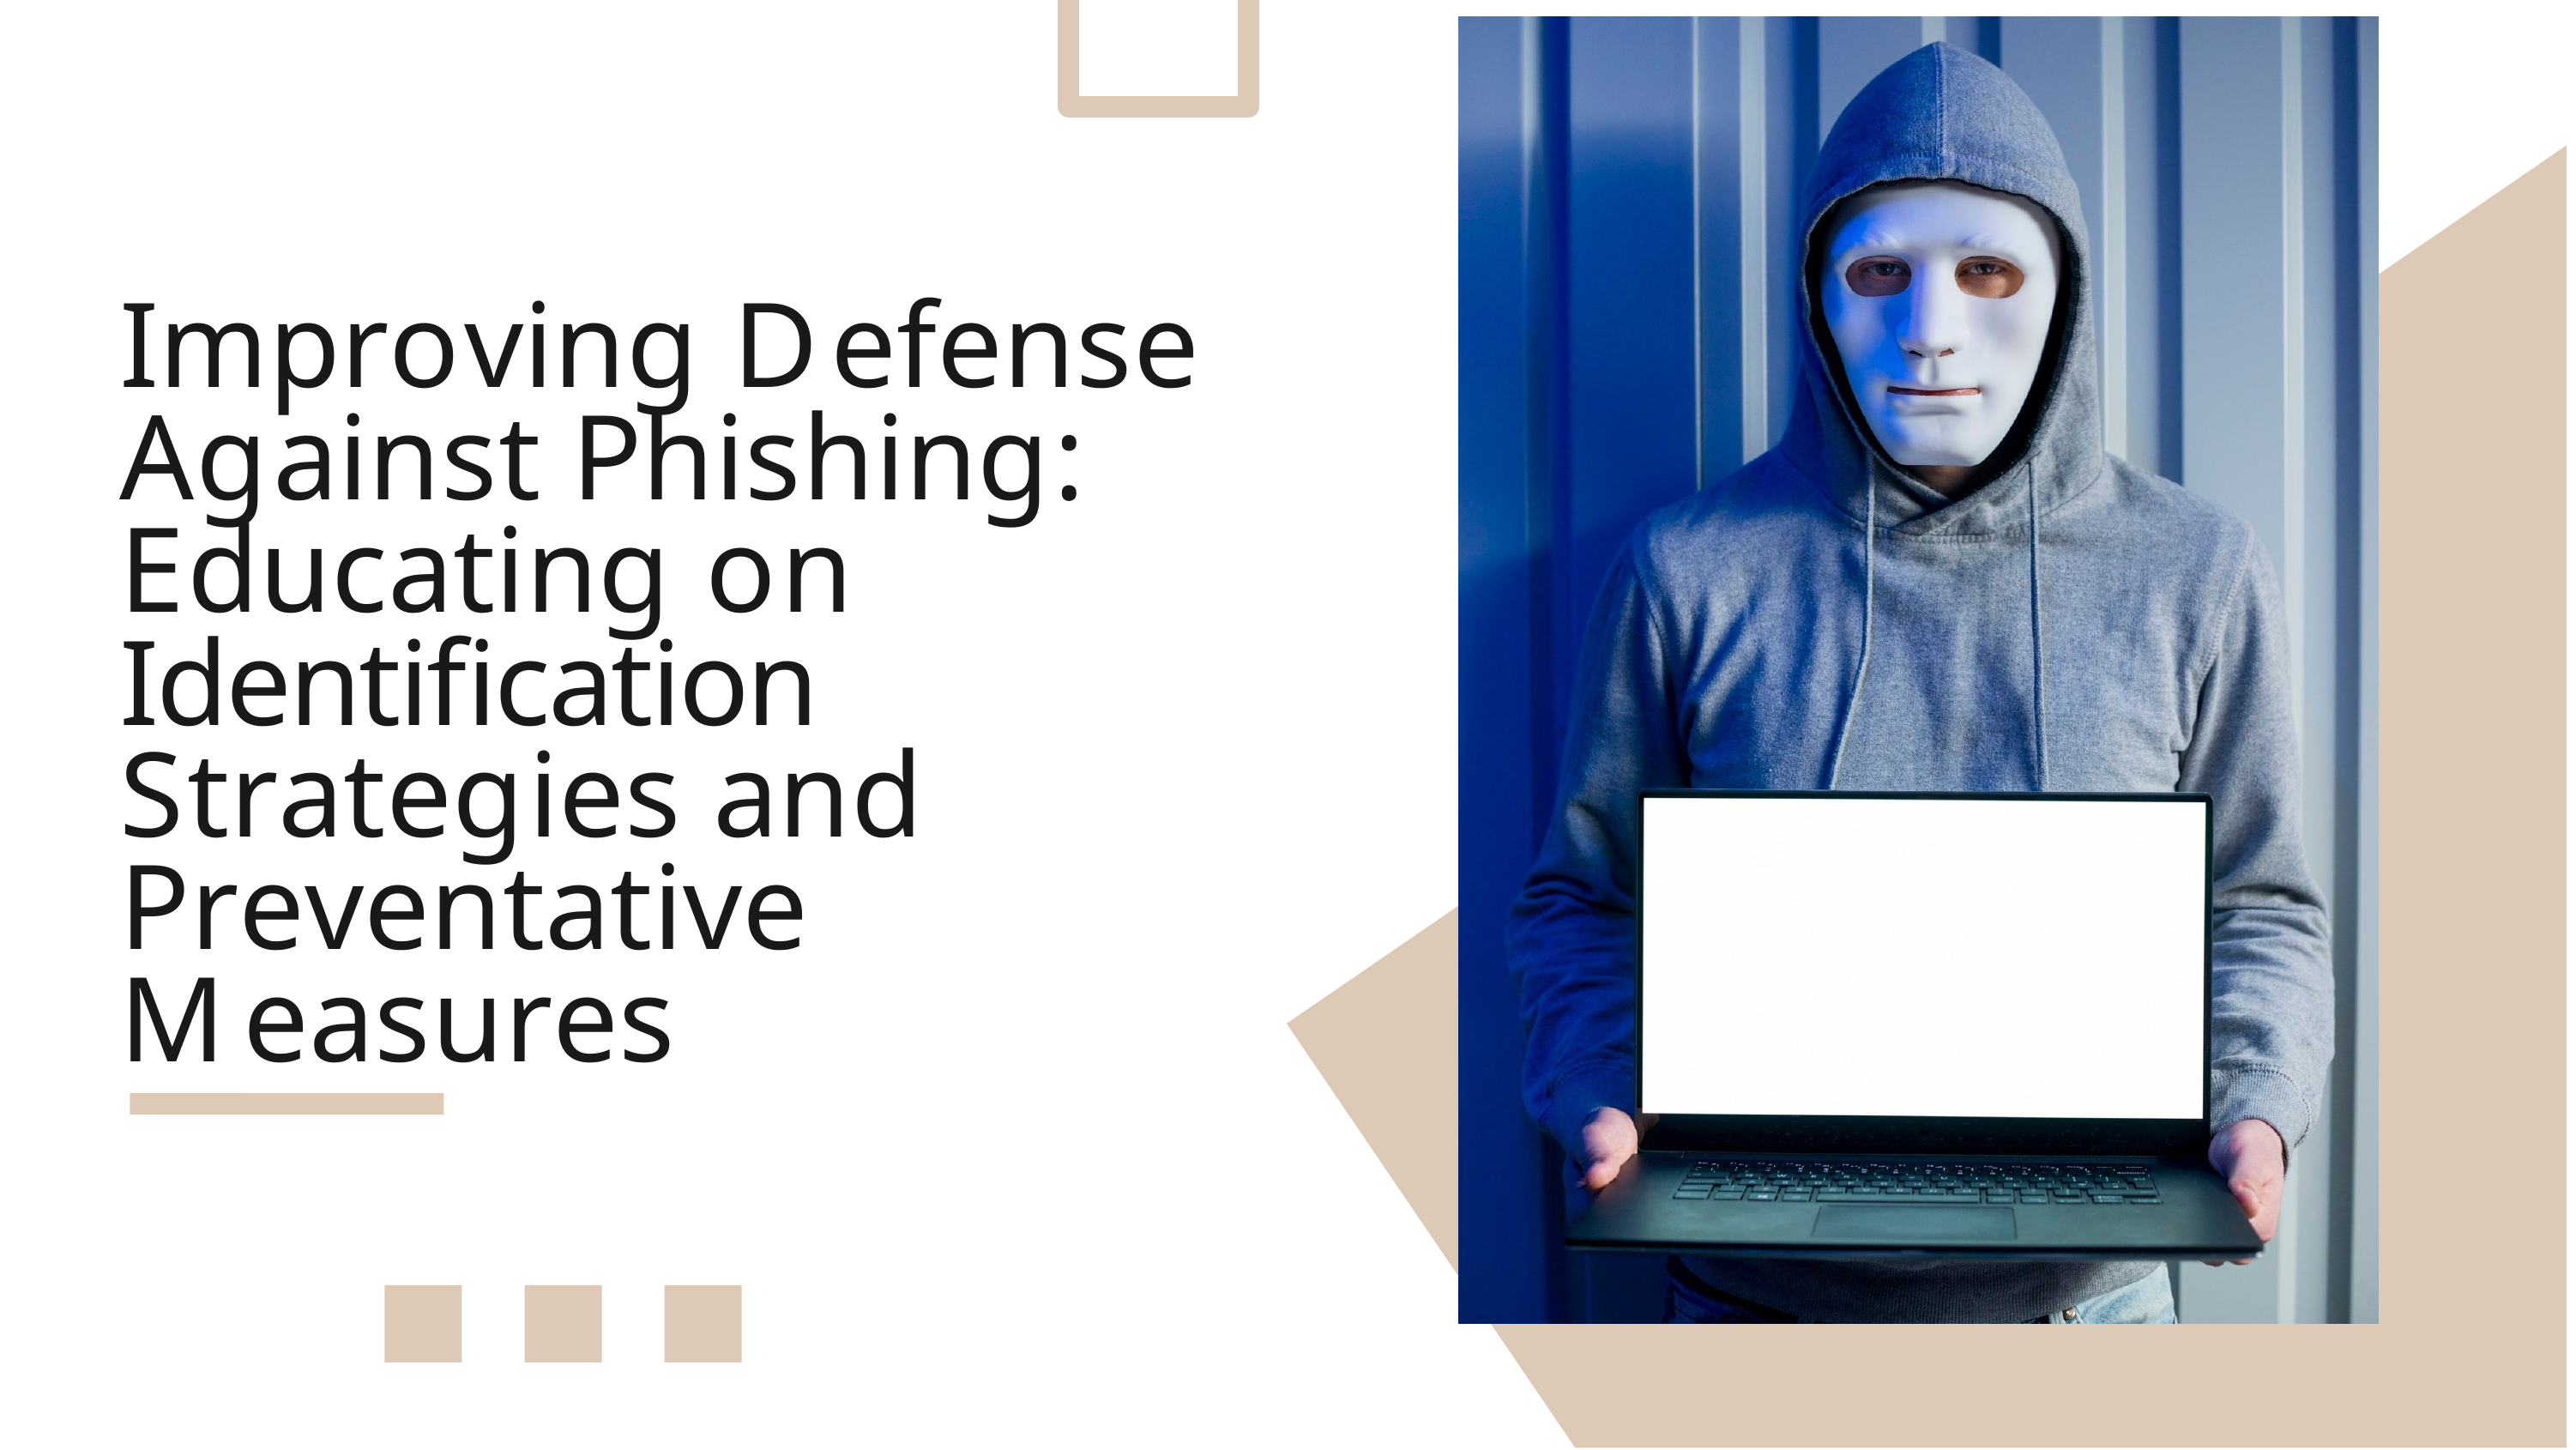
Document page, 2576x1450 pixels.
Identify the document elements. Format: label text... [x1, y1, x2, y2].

text_box [1068, 0, 1249, 107]
text_box [384, 1284, 462, 1362]
text_box [524, 1284, 602, 1362]
text_box [664, 1284, 742, 1362]
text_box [1286, 16, 2567, 1448]
text_box [130, 1092, 444, 1115]
text_box Improving Defense Against Phishing: Educating on Identiﬁcation Strategies and Preventative Measures [118, 268, 1253, 1085]
